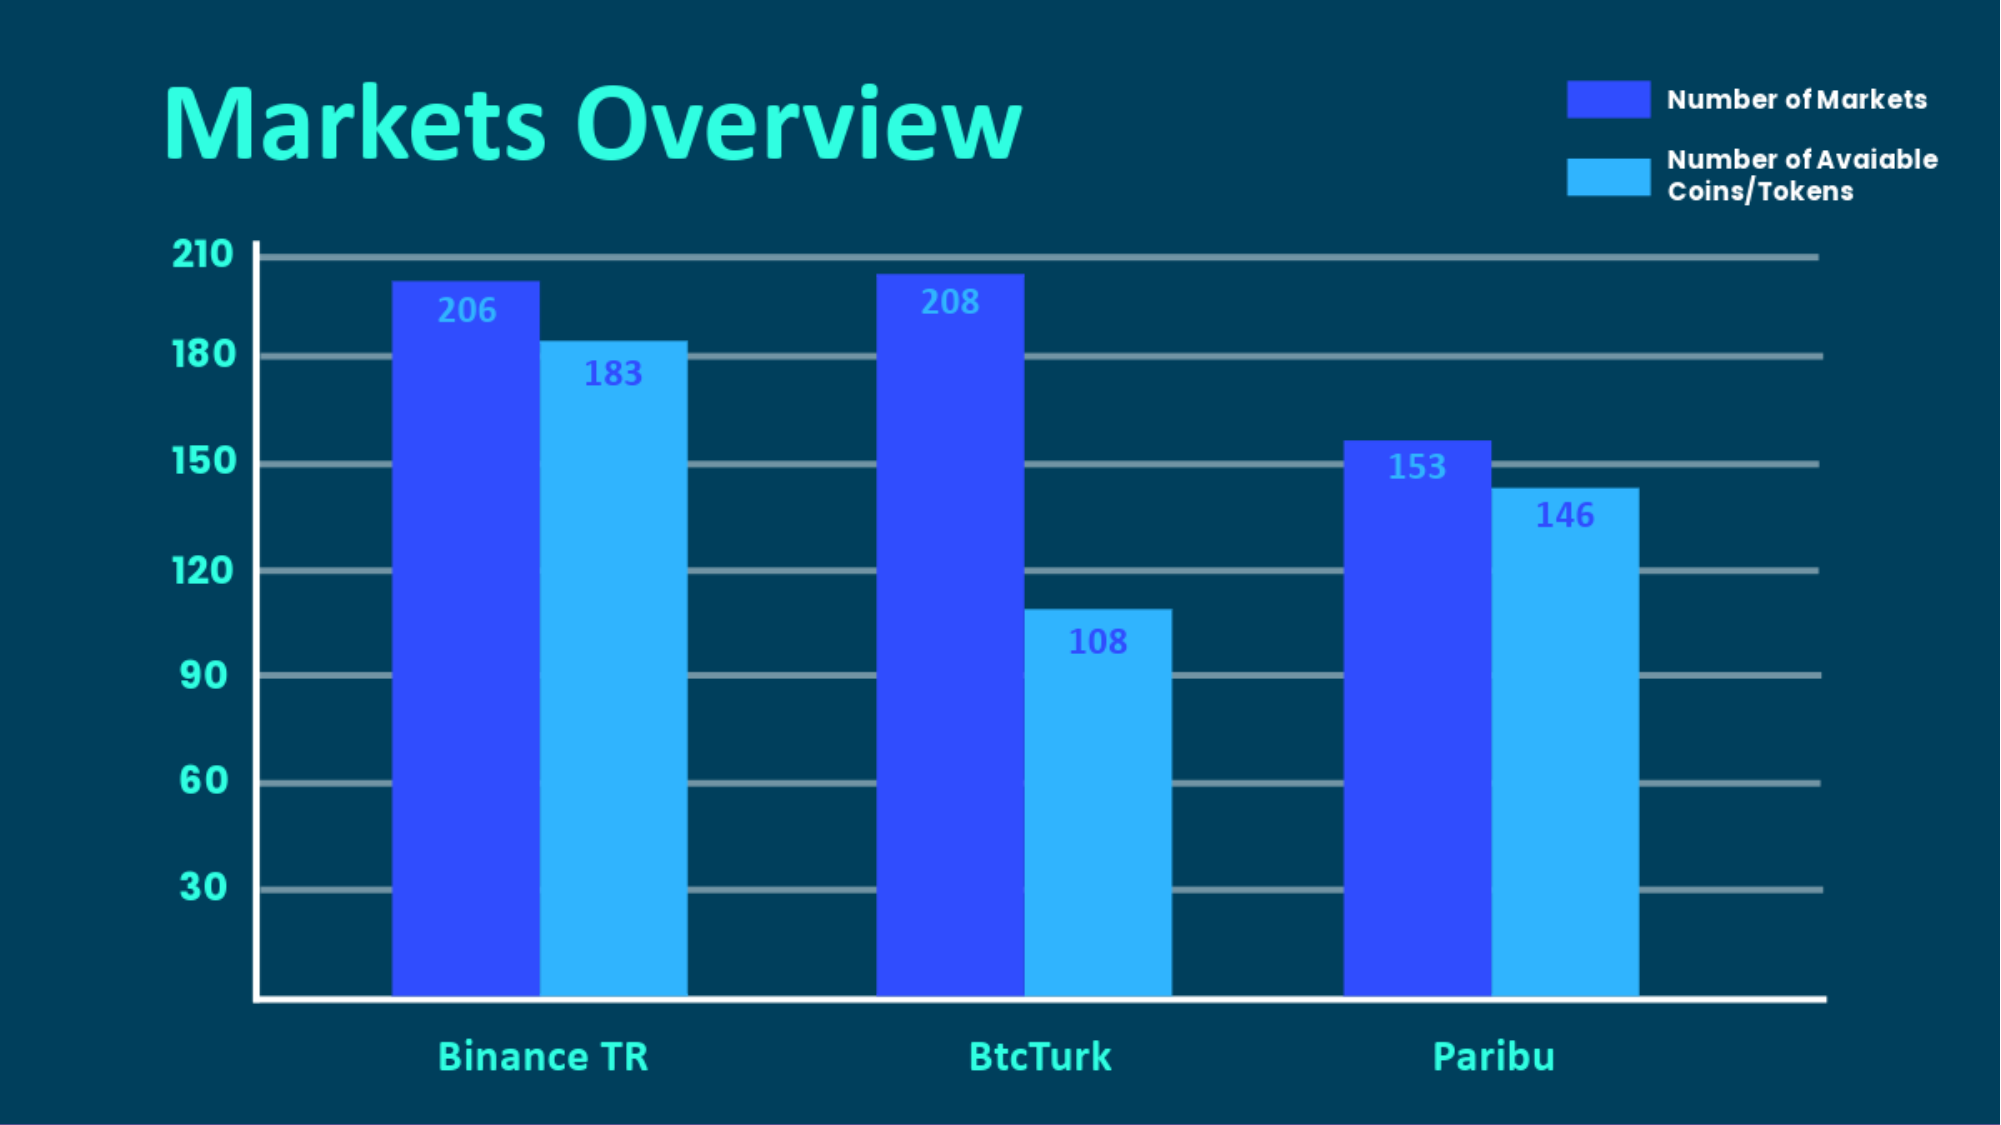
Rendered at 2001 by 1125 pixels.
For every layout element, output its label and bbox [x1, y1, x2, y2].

picture [181, 871, 200, 900]
picture [211, 556, 232, 583]
picture [1807, 186, 1838, 200]
picture [173, 339, 183, 367]
picture [205, 661, 227, 688]
picture [465, 92, 499, 160]
picture [803, 106, 854, 158]
picture [1567, 81, 1651, 118]
picture [862, 106, 876, 158]
picture [972, 1042, 991, 1070]
picture [205, 872, 226, 900]
picture [1567, 159, 1651, 196]
picture [477, 1049, 496, 1070]
picture [263, 104, 308, 160]
picture [1435, 1042, 1454, 1070]
picture [363, 82, 408, 158]
picture [507, 104, 544, 160]
picture [1842, 94, 1869, 108]
picture [1707, 154, 1731, 168]
picture [173, 446, 183, 473]
picture [1803, 147, 1811, 168]
picture [1897, 149, 1938, 168]
picture [1735, 89, 1749, 108]
picture [1773, 181, 1804, 200]
picture [549, 1049, 564, 1070]
picture [440, 1042, 461, 1070]
picture [1498, 1049, 1504, 1070]
picture [1752, 94, 1778, 108]
picture [888, 104, 936, 160]
picture [1011, 1049, 1027, 1070]
picture [707, 104, 756, 160]
picture [1785, 154, 1801, 168]
picture [174, 239, 193, 267]
picture [1817, 151, 1834, 168]
picture [652, 106, 702, 158]
picture [601, 1042, 622, 1070]
picture [942, 106, 1022, 158]
picture [322, 104, 354, 158]
picture [206, 766, 227, 793]
picture [1758, 182, 1773, 200]
picture [1837, 154, 1851, 168]
picture [1510, 1041, 1529, 1070]
picture [1872, 148, 1876, 168]
picture [1668, 182, 1686, 200]
picture [214, 446, 236, 473]
picture [862, 84, 877, 98]
picture [1803, 87, 1811, 108]
picture [1752, 154, 1778, 168]
picture [1745, 176, 1756, 205]
picture [412, 104, 459, 160]
picture [168, 87, 251, 158]
picture [569, 1049, 587, 1070]
picture [995, 1044, 1008, 1070]
picture [214, 339, 236, 367]
picture [195, 239, 206, 267]
picture [579, 86, 646, 160]
picture [1668, 91, 1704, 108]
picture [180, 765, 201, 793]
picture [1689, 186, 1729, 200]
picture [1052, 1049, 1071, 1070]
picture [189, 556, 208, 583]
picture [180, 660, 201, 688]
picture [1732, 186, 1744, 200]
picture [627, 1042, 647, 1070]
picture [1888, 91, 1927, 108]
picture [767, 104, 799, 158]
picture [1872, 89, 1884, 108]
picture [189, 338, 208, 367]
picture [1818, 91, 1838, 108]
picture [173, 556, 183, 583]
picture [1093, 1041, 1111, 1070]
picture [1707, 94, 1731, 108]
picture [1735, 149, 1749, 168]
picture [467, 1049, 472, 1070]
picture [1785, 94, 1801, 108]
picture [1077, 1049, 1089, 1070]
picture [1482, 1049, 1494, 1070]
picture [1880, 154, 1894, 168]
picture [1853, 154, 1869, 168]
picture [211, 239, 232, 267]
picture [525, 1049, 544, 1070]
picture [1458, 1049, 1476, 1070]
picture [1535, 1049, 1553, 1070]
picture [190, 446, 210, 473]
picture [252, 241, 1828, 1003]
picture [1668, 151, 1704, 168]
picture [1029, 1042, 1050, 1070]
picture [1841, 186, 1853, 200]
picture [502, 1049, 519, 1070]
